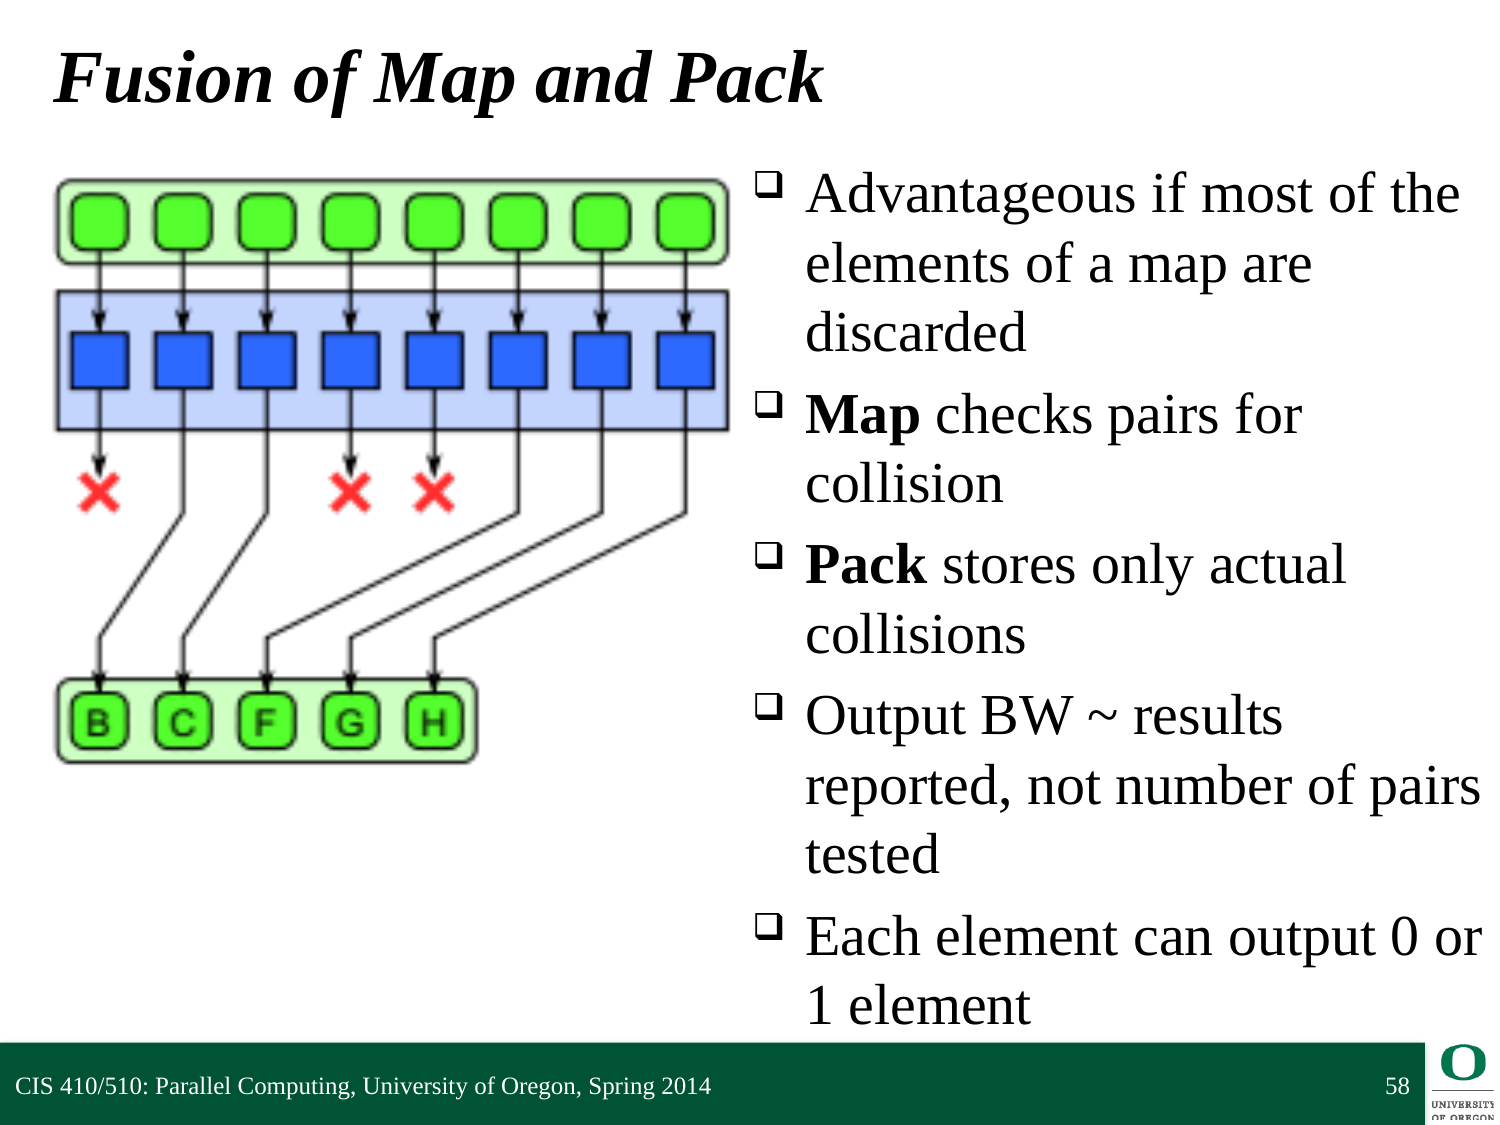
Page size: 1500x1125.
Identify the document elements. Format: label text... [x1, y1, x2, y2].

title Fusion of Map and Pack [39, 0, 1500, 145]
list Advantageous if most of the elements of a map are discarded Map checks pairs for collision Pack stores only actual collisions Output BW ~ results reported, not number of pairs tested Each element can output 0 or 1 element [737, 147, 1500, 1046]
slide_number 58 [1074, 1044, 1425, 1125]
picture [37, 151, 742, 783]
footer CIS 410/510: Parallel Computing, University of Oregon, Spring 2014 [0, 1044, 988, 1125]
